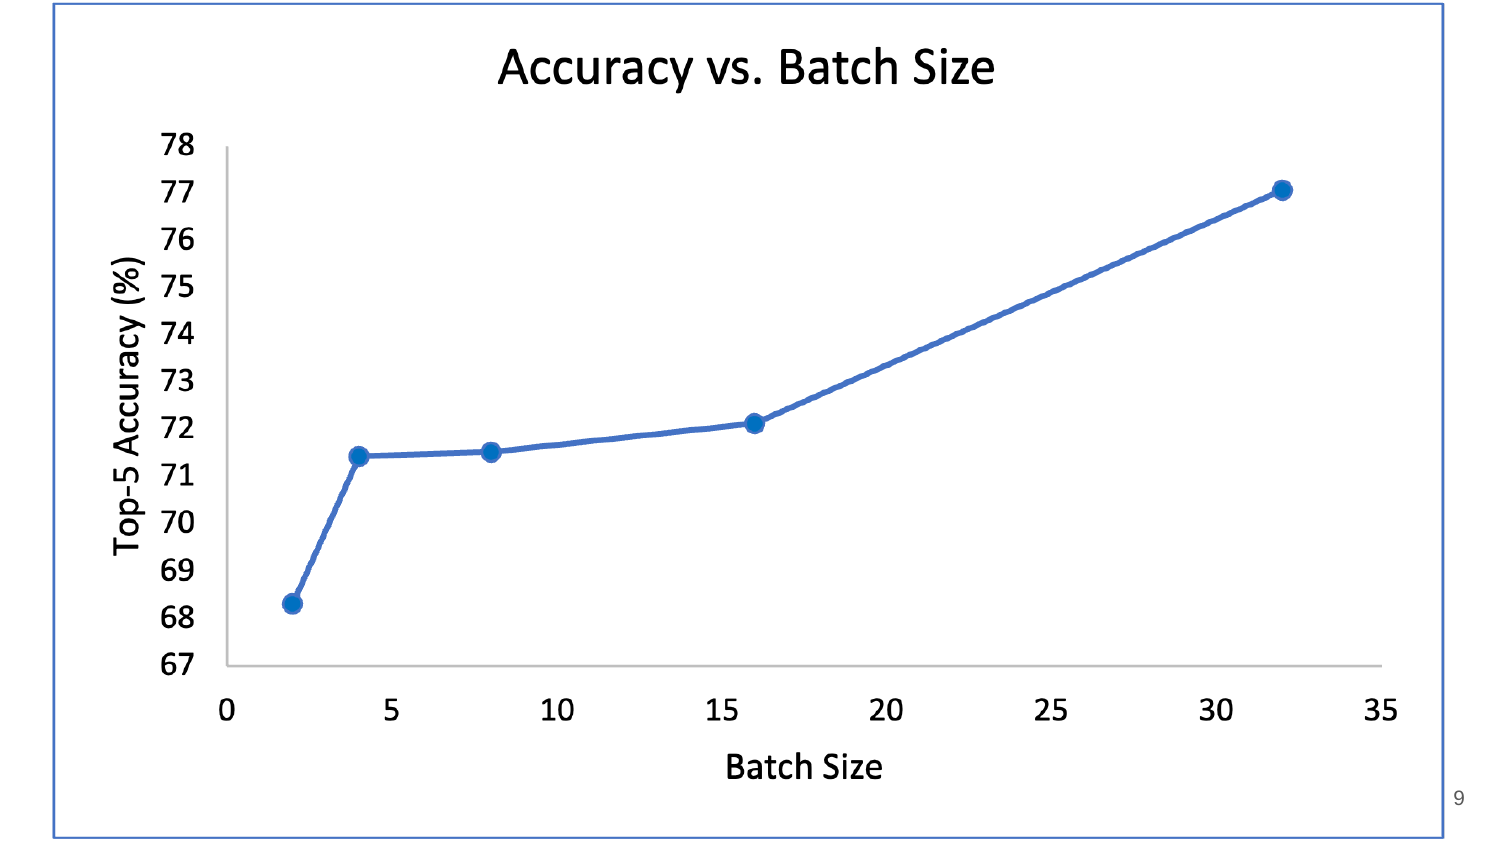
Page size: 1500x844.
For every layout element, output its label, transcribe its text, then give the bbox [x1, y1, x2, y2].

slide_number ‹#› [1455, 764, 1480, 830]
picture [50, 0, 1450, 844]
